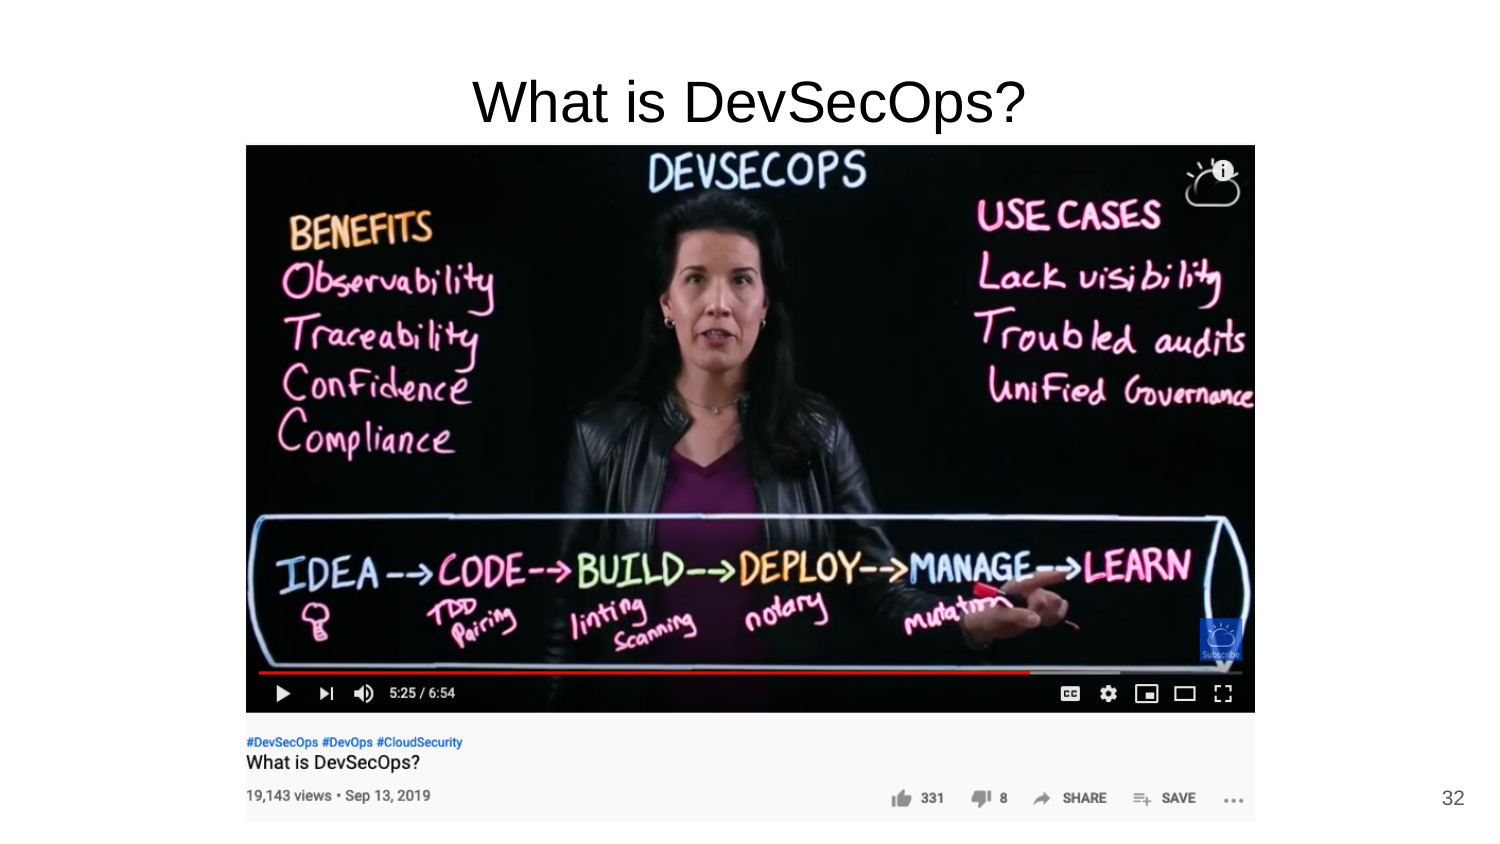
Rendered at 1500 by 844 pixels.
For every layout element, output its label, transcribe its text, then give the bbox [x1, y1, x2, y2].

picture [244, 143, 1255, 823]
title What is DevSecOps? [51, 49, 1449, 144]
slide_number 32 [1389, 764, 1480, 830]
